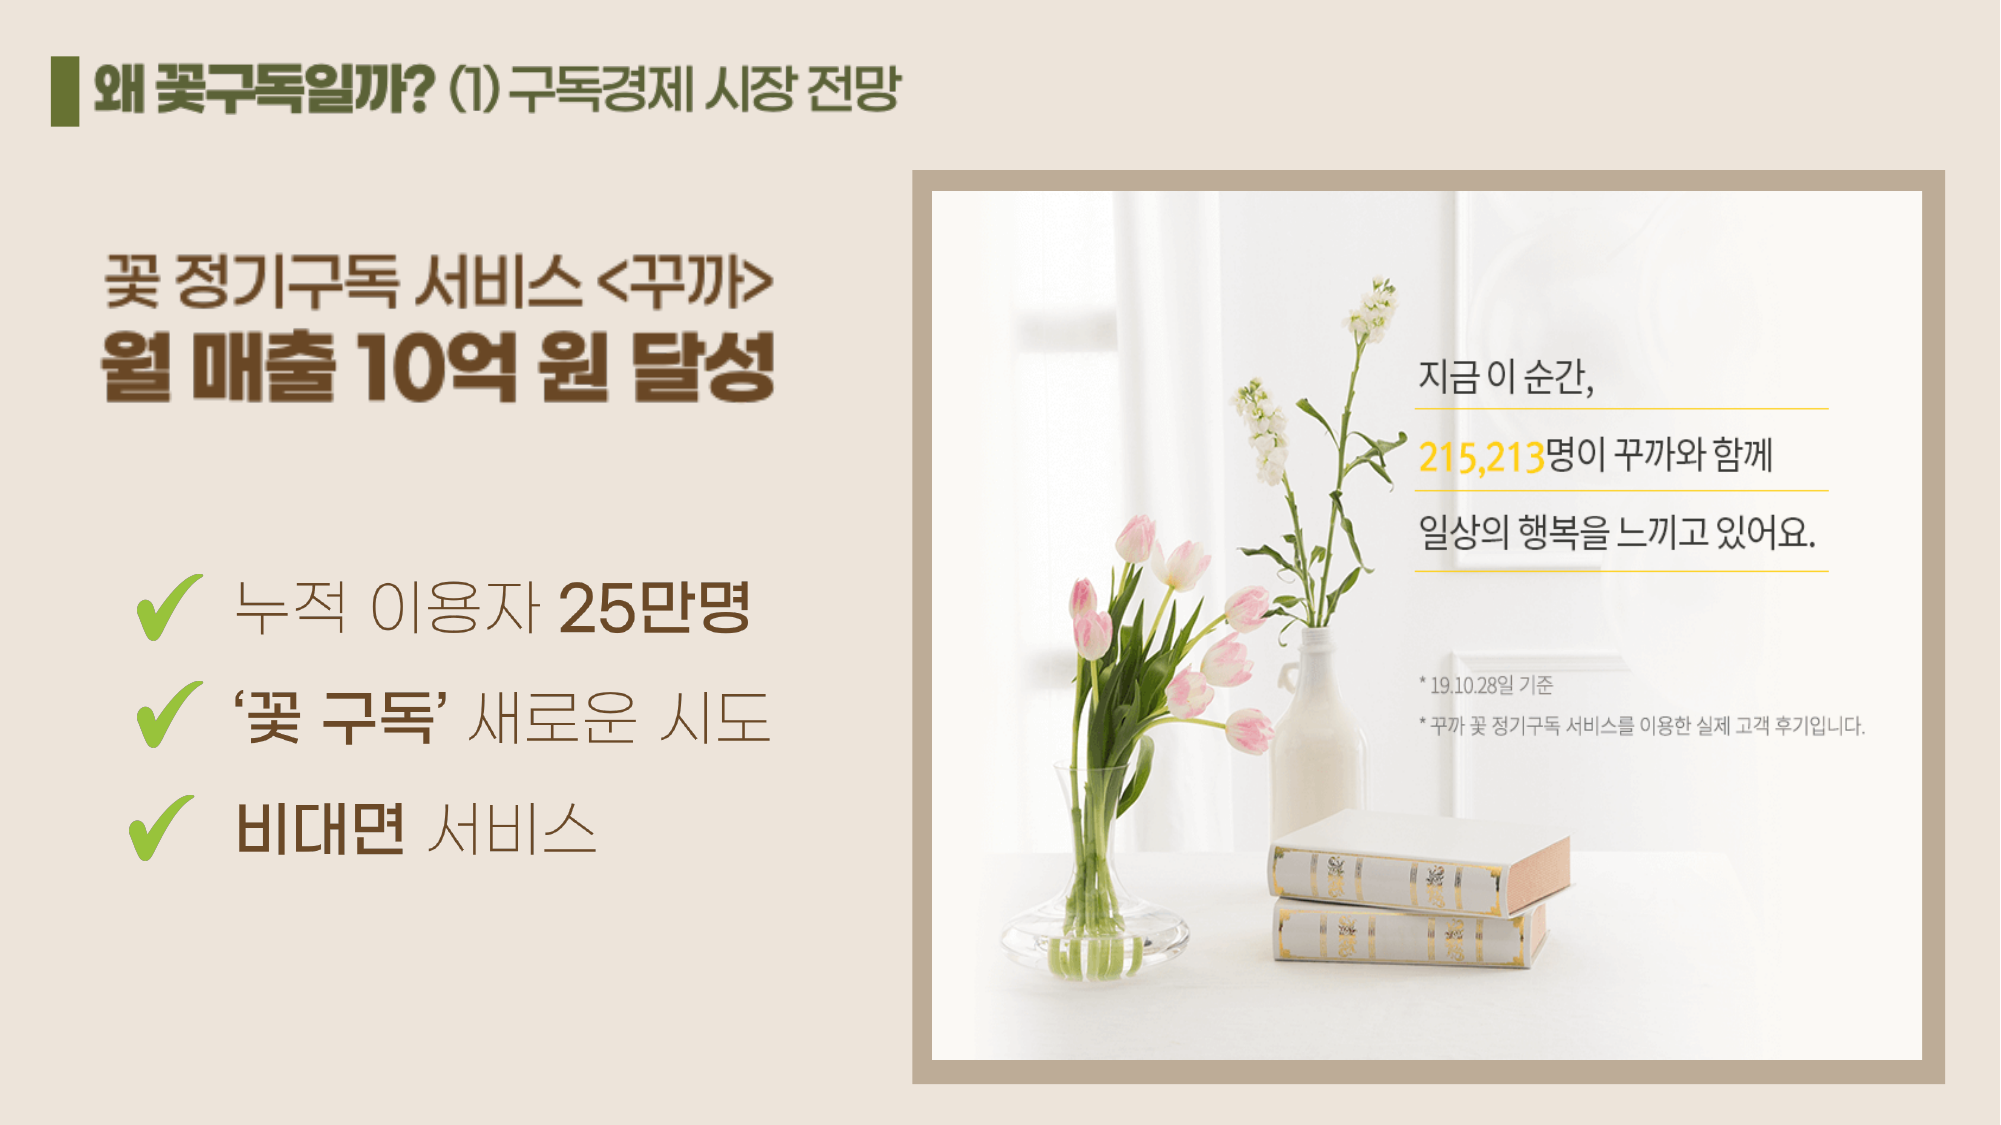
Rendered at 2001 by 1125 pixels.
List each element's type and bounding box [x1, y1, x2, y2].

picture [50, 231, 827, 472]
text_box [912, 170, 1946, 1085]
text_box [50, 56, 55, 127]
picture [60, 43, 932, 163]
picture [125, 558, 809, 907]
picture [931, 191, 1923, 1060]
text_box [0, 0, 2000, 1125]
